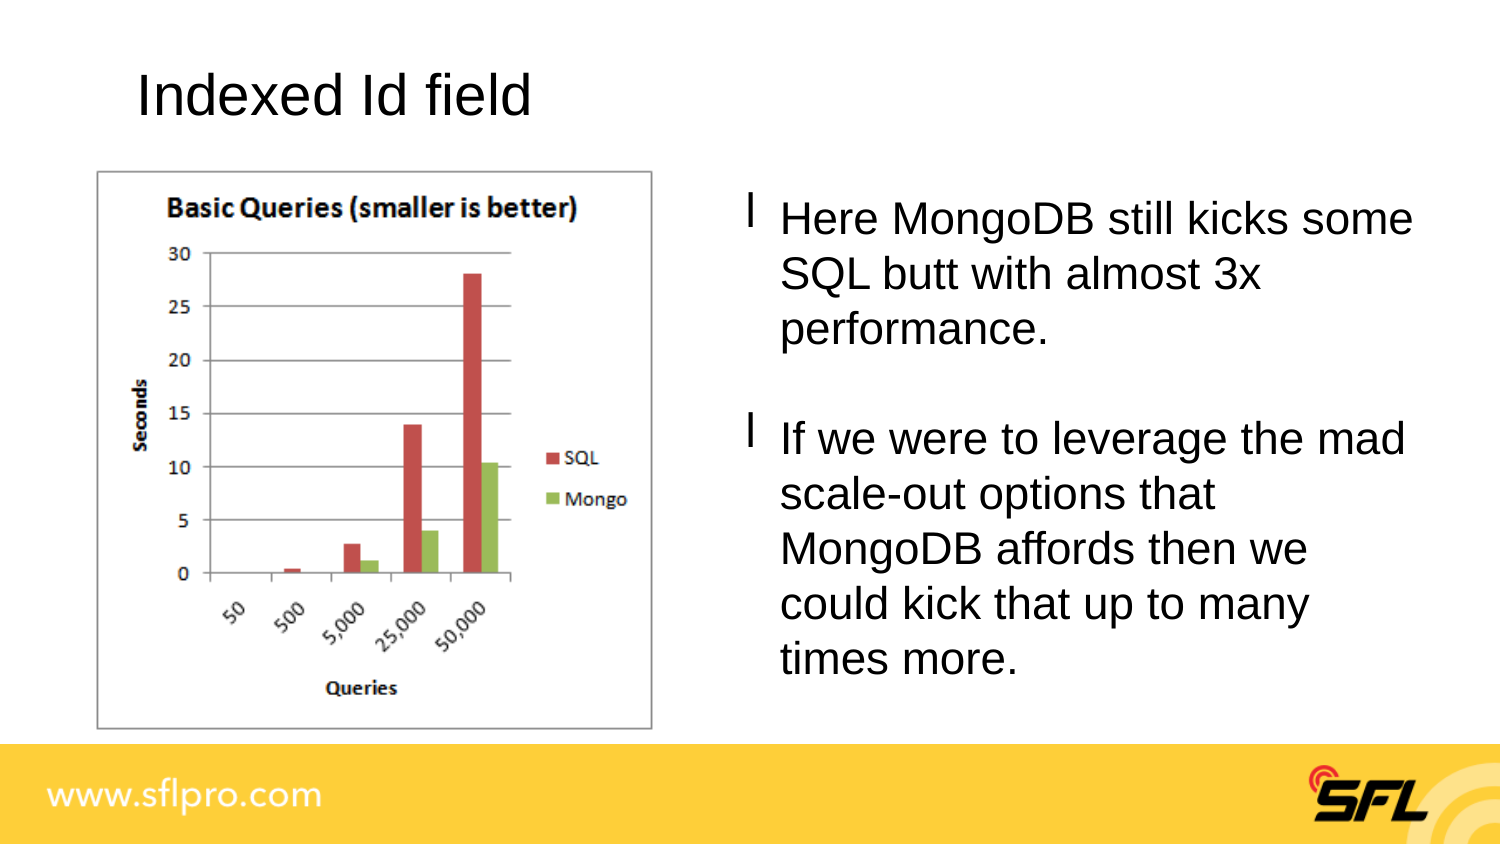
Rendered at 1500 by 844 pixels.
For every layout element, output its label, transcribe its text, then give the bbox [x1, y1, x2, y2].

text_box Indexed Id field [77, 41, 610, 162]
picture [0, 158, 1500, 844]
text_box Here MongoDB still kicks some SQL butt with almost 3x performance. If we were to leverage the mad scale-out options that MongoDB affords then we could kick that up to many times more. [729, 174, 1431, 742]
